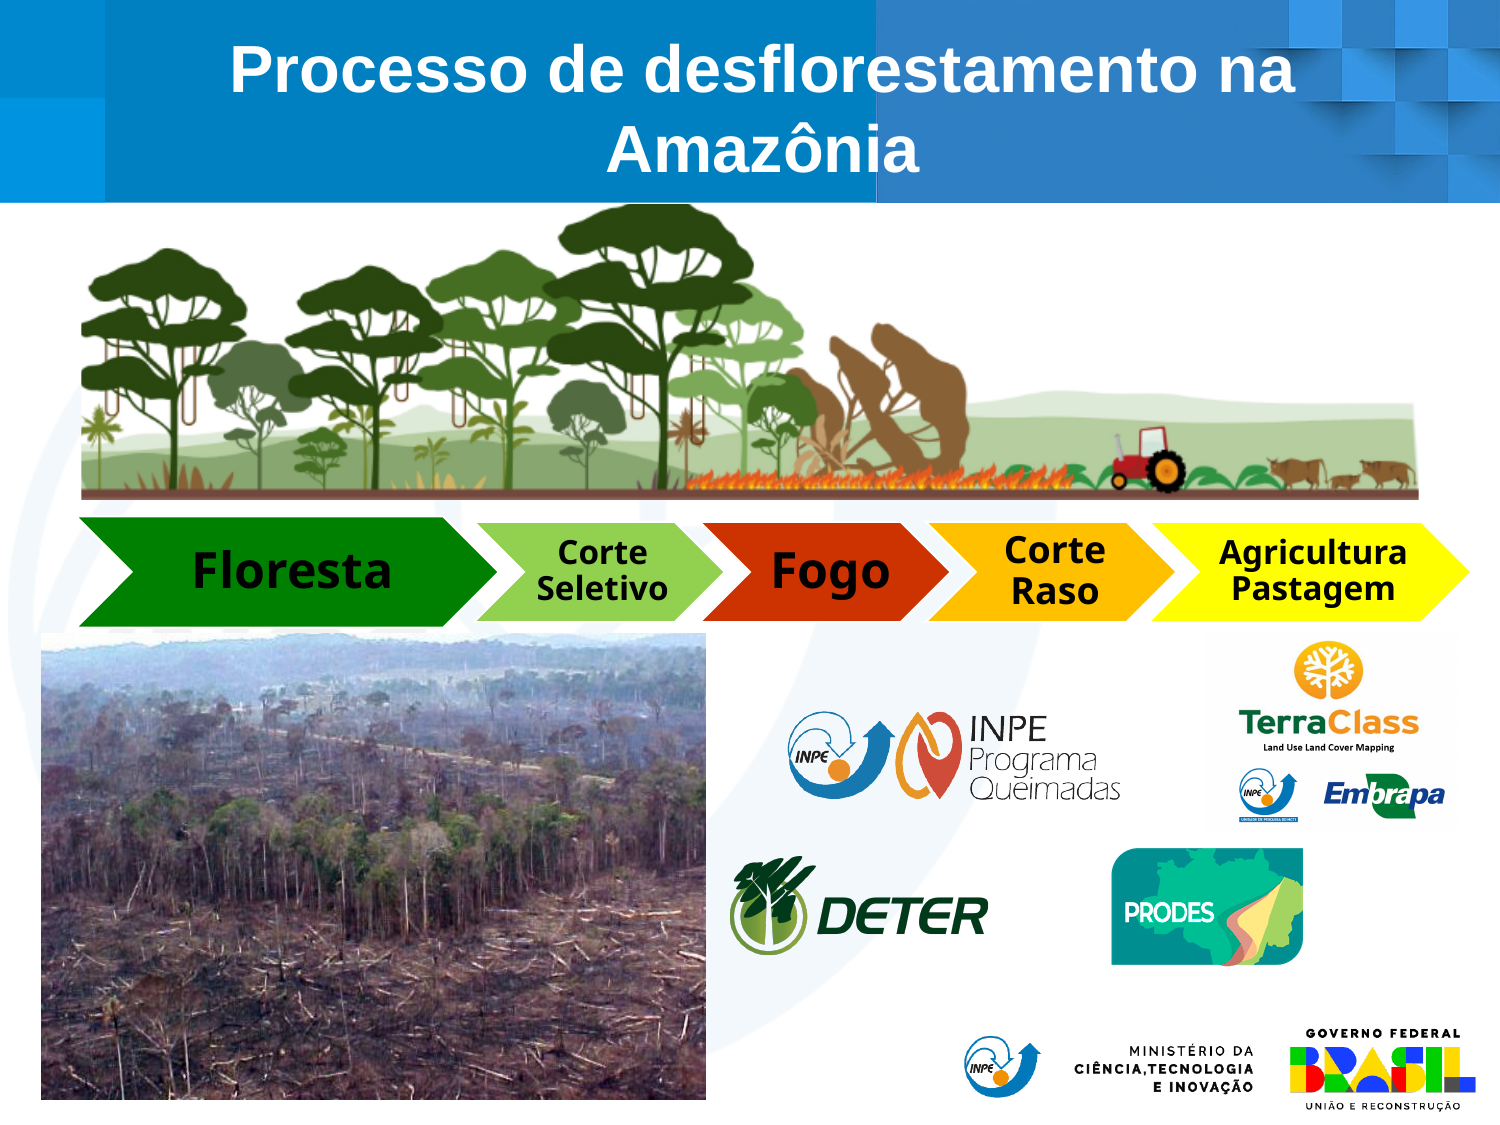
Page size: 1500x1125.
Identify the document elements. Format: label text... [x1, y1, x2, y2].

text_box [72, 489, 1472, 655]
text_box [81, 204, 1419, 489]
picture [1205, 632, 1459, 833]
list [1102, 841, 1310, 971]
picture [0, 0, 1500, 1125]
title Processo de desflorestamento na Amazônia [100, 14, 1425, 197]
